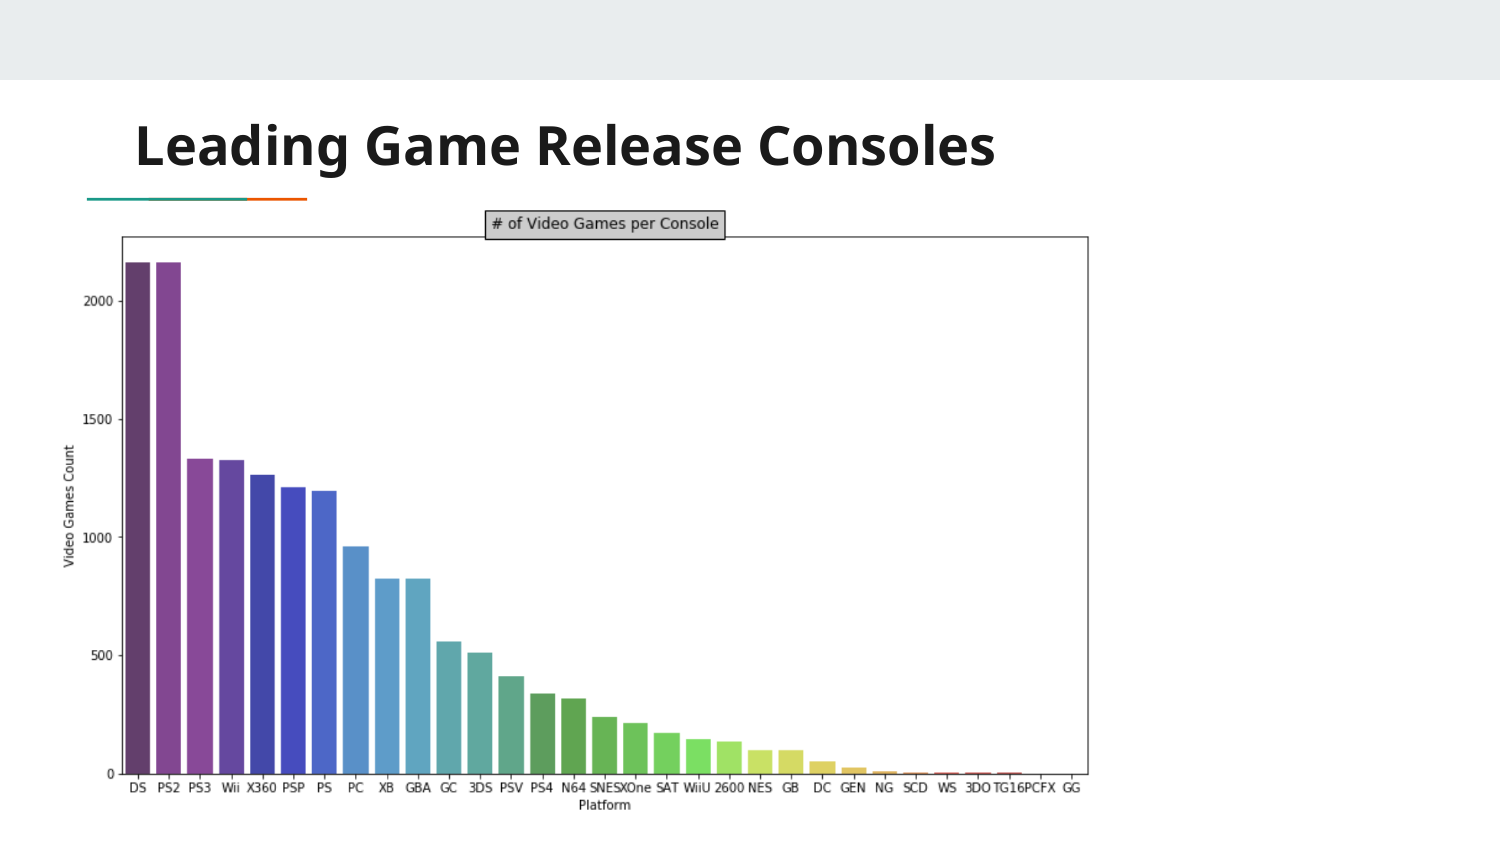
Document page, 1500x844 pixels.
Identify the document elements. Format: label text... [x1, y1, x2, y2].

title Leading Game Release Consoles [119, 96, 1381, 185]
picture [24, 208, 1117, 819]
